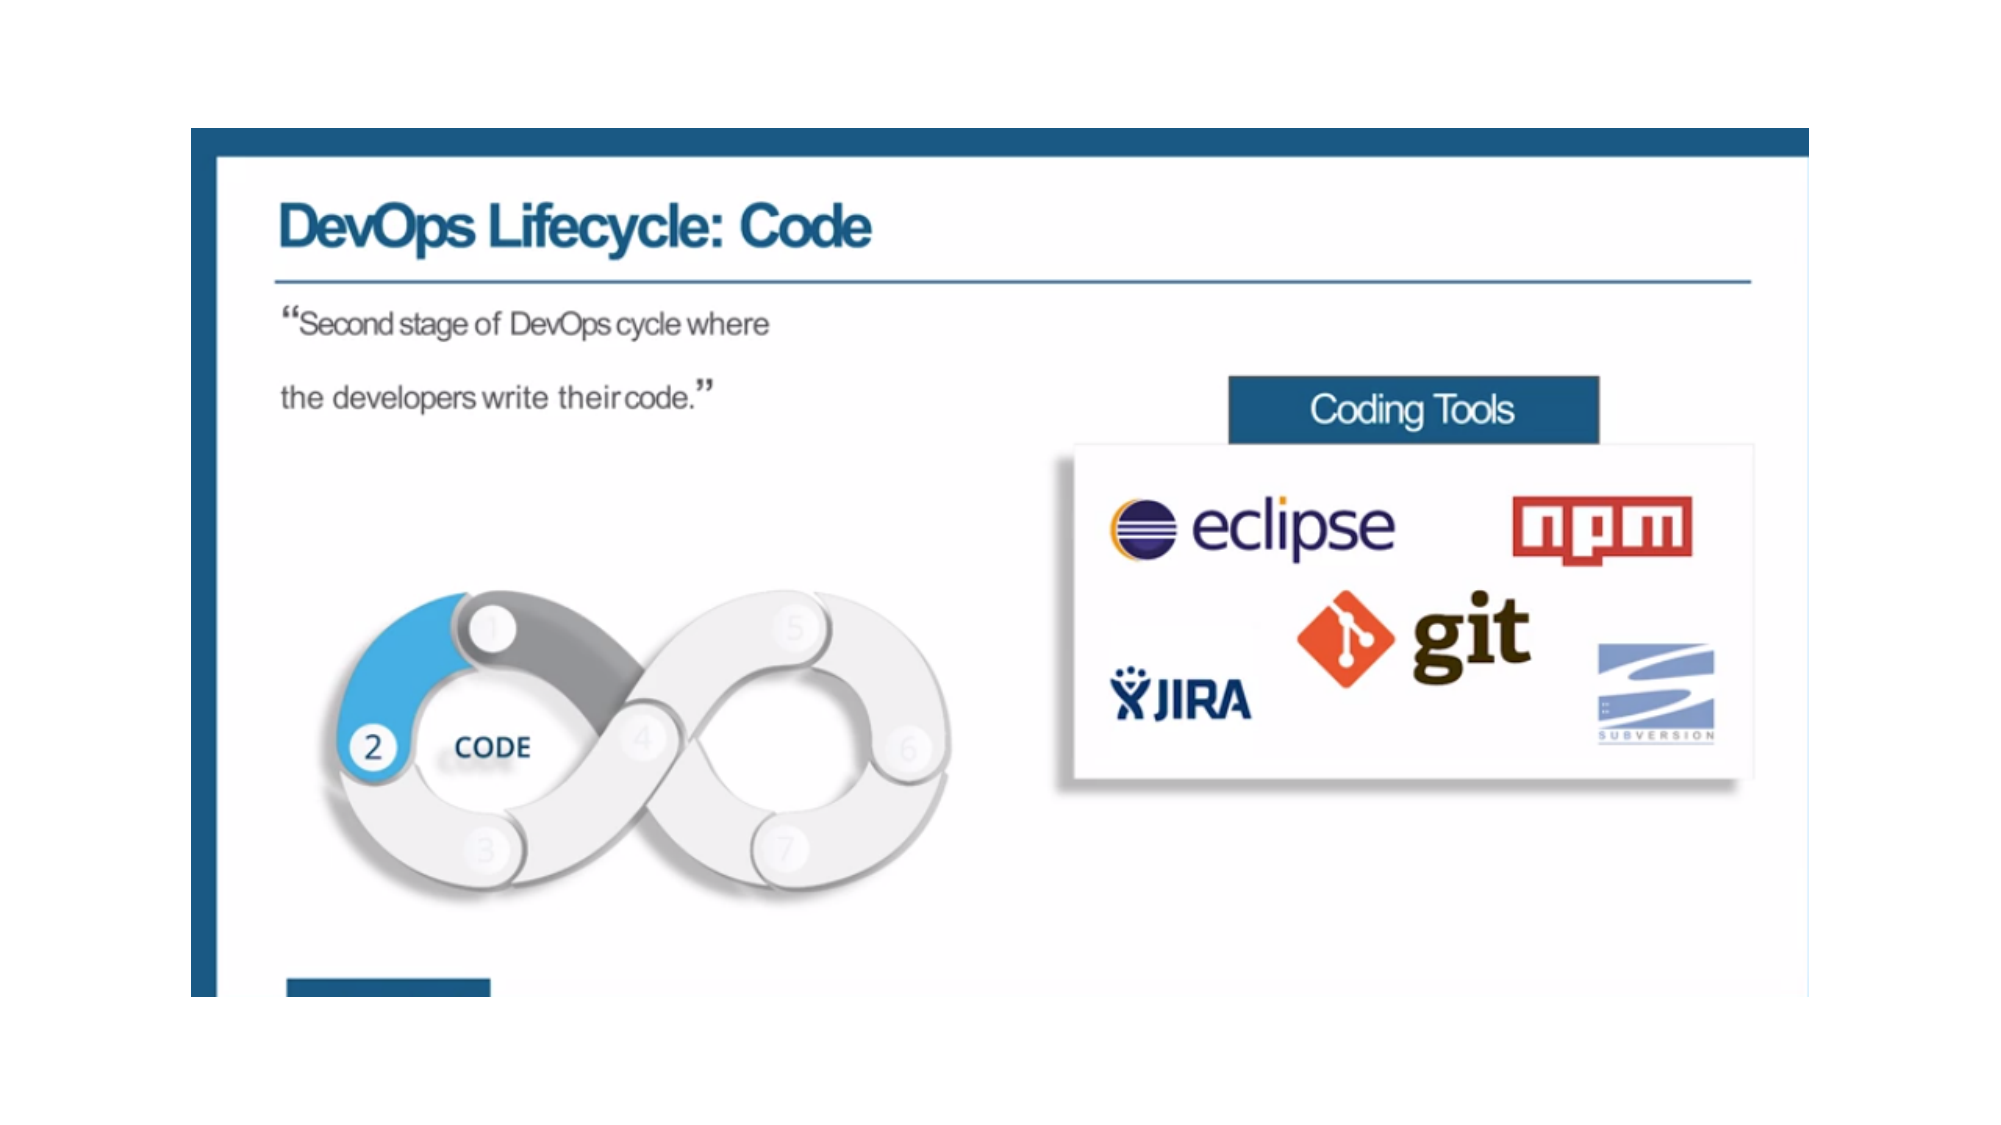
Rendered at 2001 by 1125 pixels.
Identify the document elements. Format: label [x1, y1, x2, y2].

picture [191, 128, 1809, 997]
